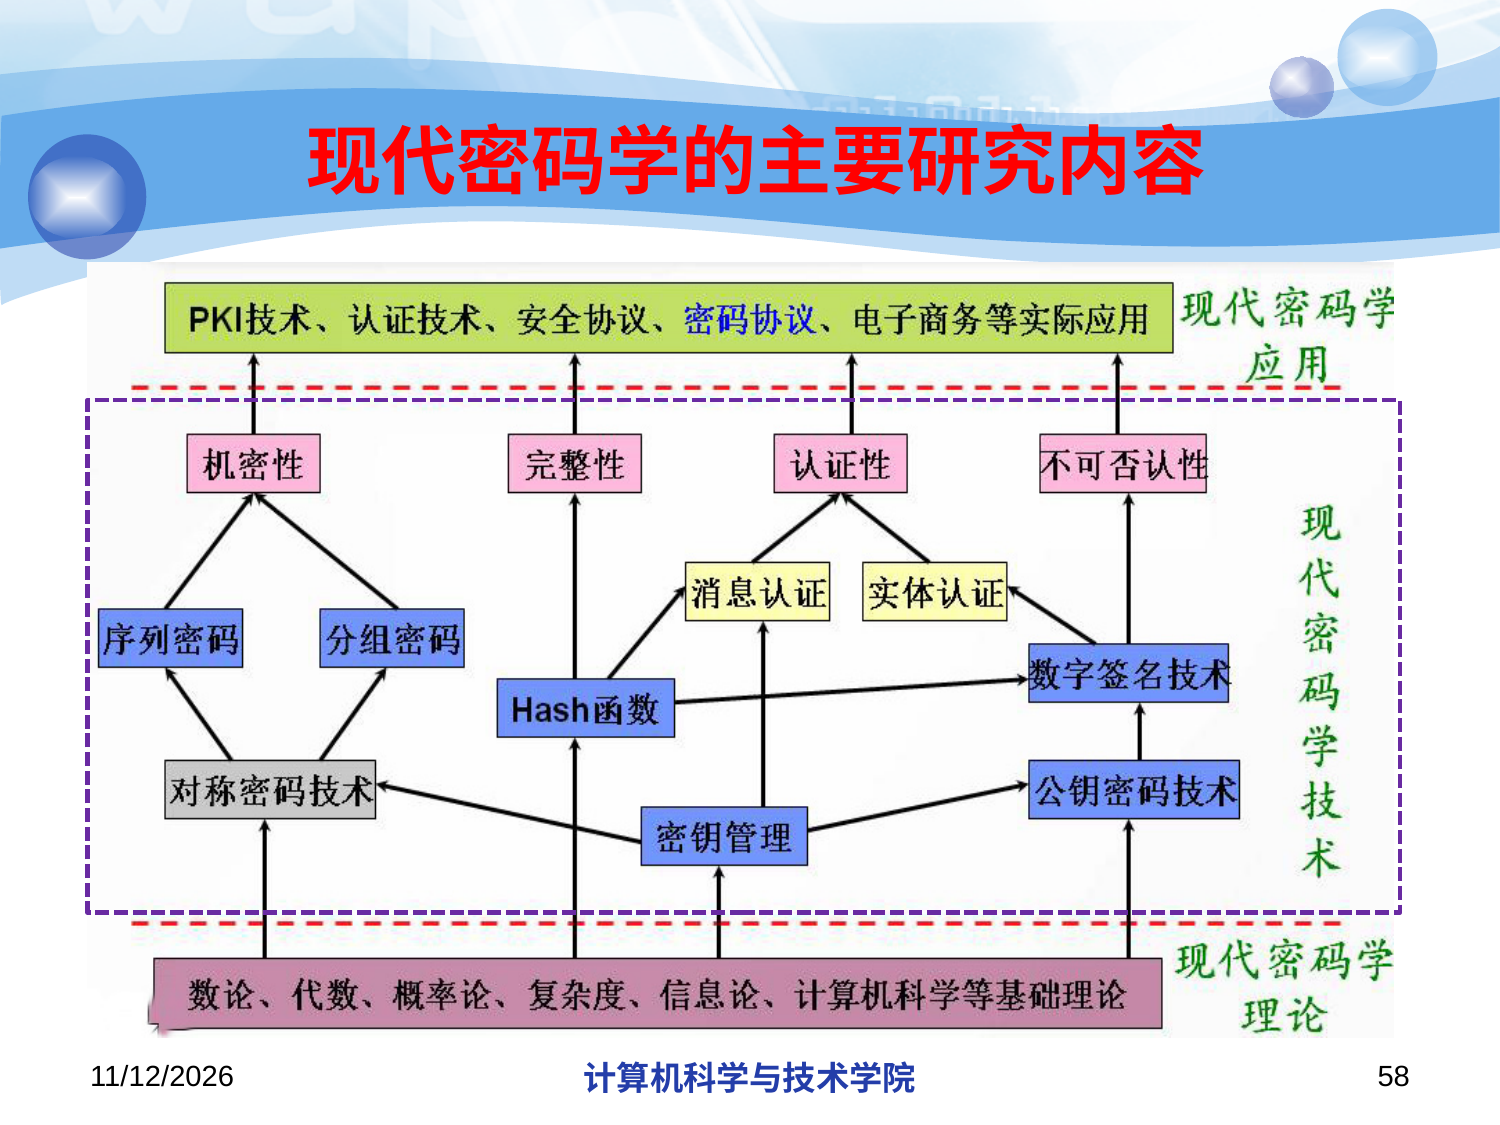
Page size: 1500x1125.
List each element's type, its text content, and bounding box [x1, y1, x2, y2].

title 现代密码学的主要研究内容 [149, 112, 1363, 206]
picture [0, 0, 1500, 112]
footer 计算机科学与技术学院 [512, 1049, 988, 1103]
slide_number 58 [1074, 1049, 1426, 1103]
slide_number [74, 1049, 426, 1103]
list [87, 262, 1394, 1038]
